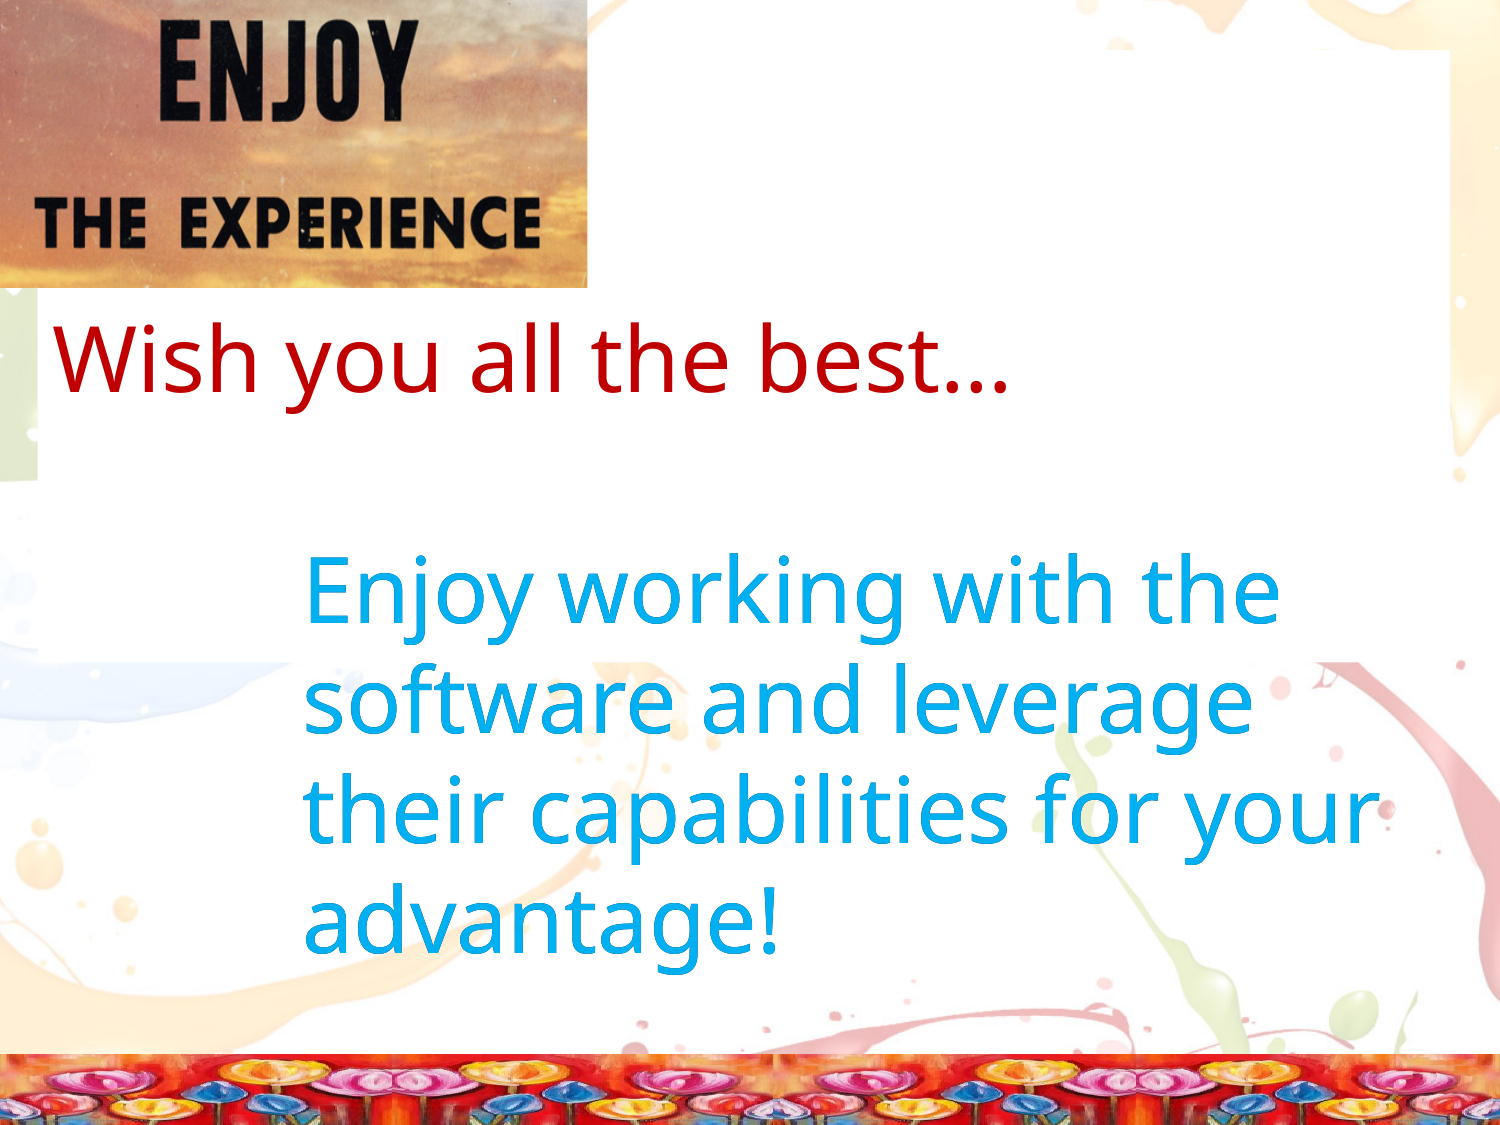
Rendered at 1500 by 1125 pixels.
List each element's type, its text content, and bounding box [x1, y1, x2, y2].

picture [0, 0, 1500, 1125]
text_box Enjoy working with the software and leverage their capabilities for your advantage! [287, 524, 1438, 980]
title Wish you all the best… [37, 49, 1451, 663]
